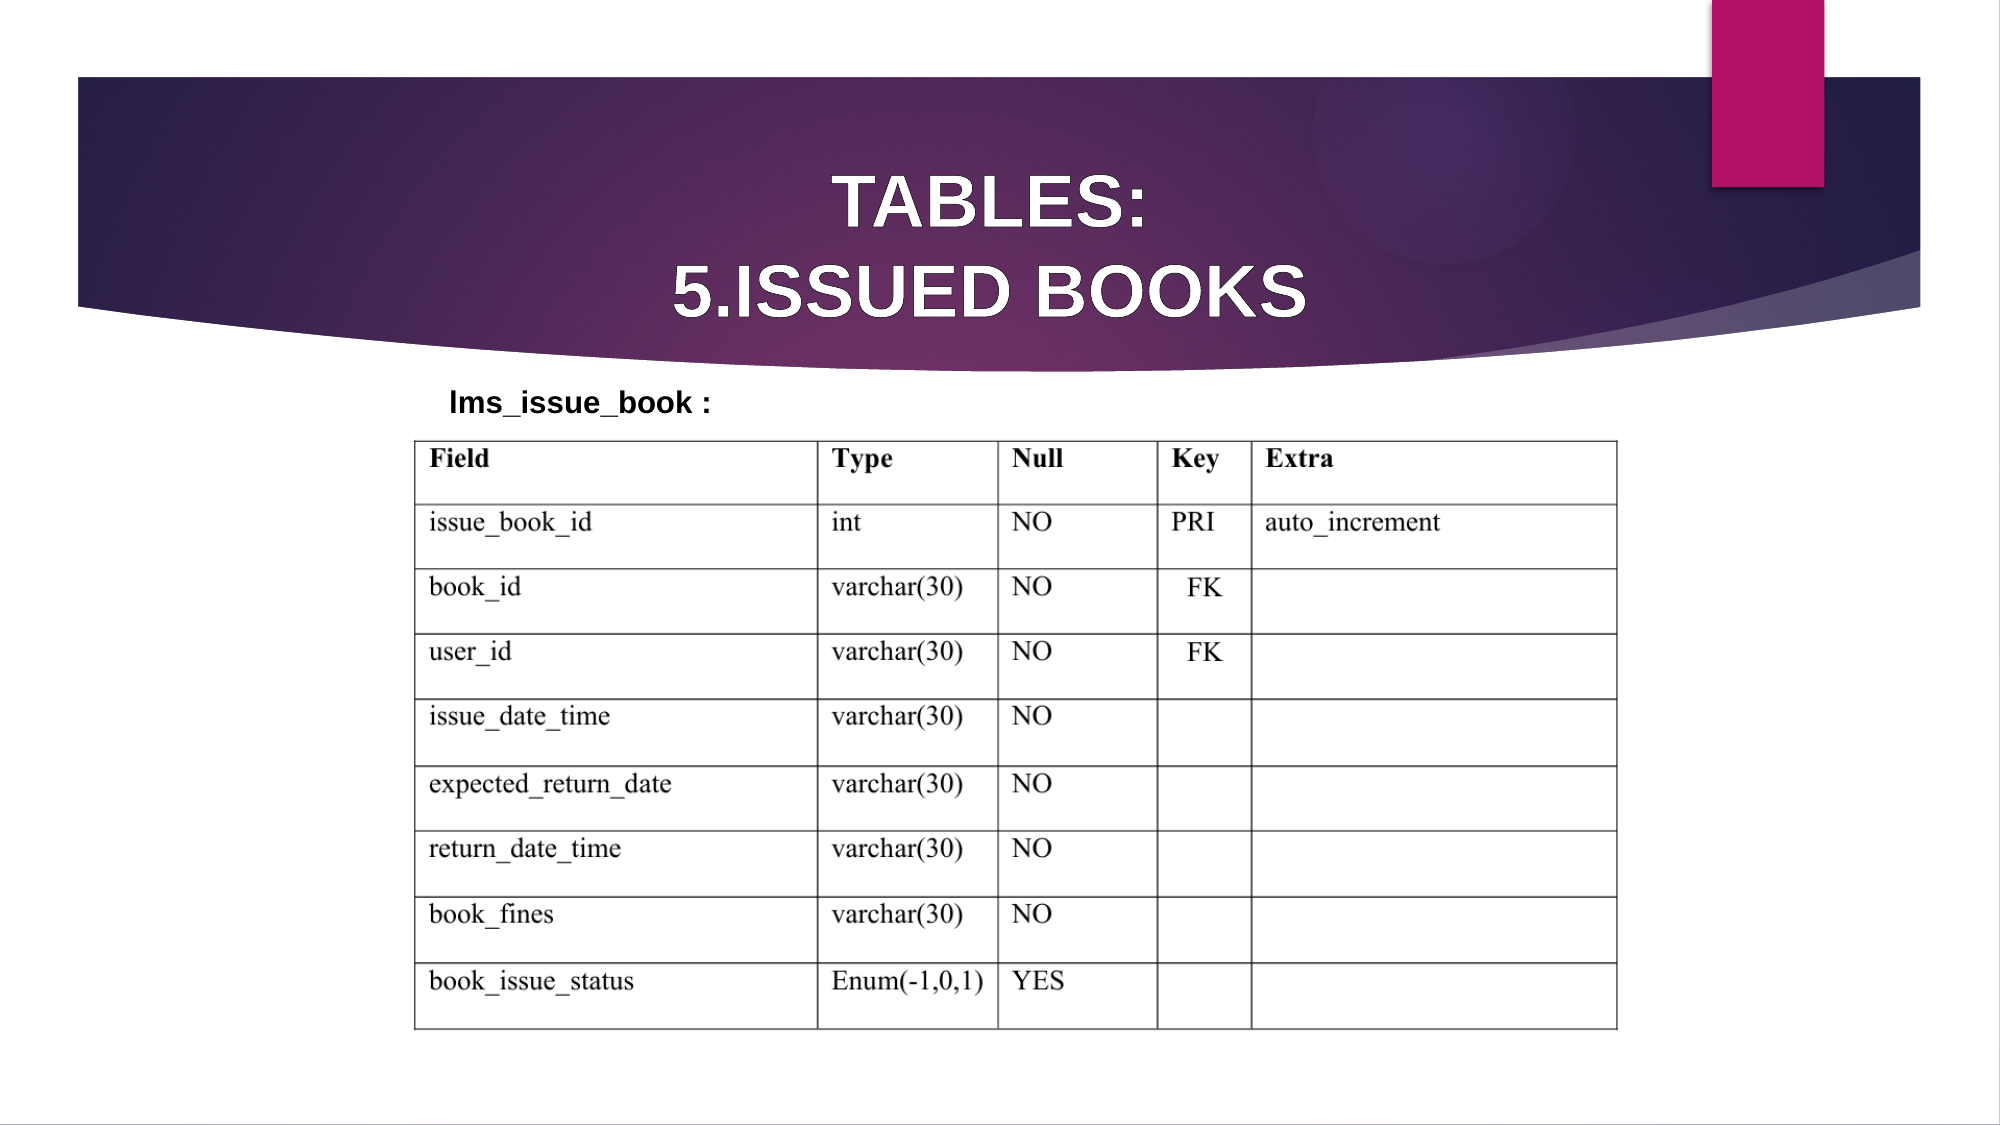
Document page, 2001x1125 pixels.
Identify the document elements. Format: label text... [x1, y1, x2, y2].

title TABLES: 5.ISSUED BOOKS [450, 184, 1531, 300]
picture [407, 418, 1630, 1051]
text_box lms_issue_book : [434, 375, 825, 418]
picture [79, 78, 1920, 371]
